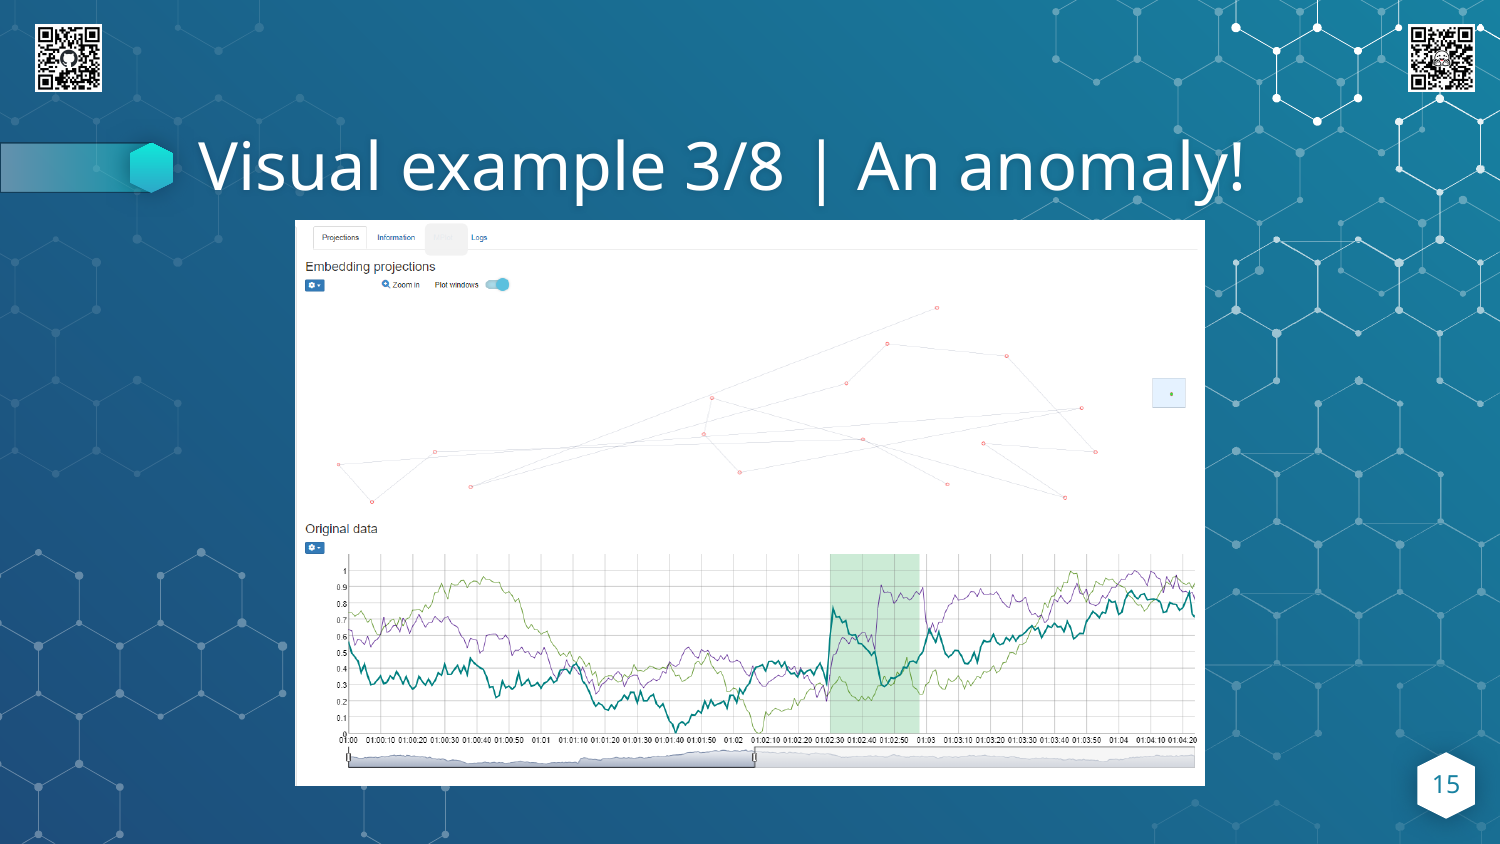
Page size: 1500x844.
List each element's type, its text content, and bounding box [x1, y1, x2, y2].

picture [34, 24, 102, 92]
title Visual example 3/8 | An anomaly! [198, 140, 1302, 198]
picture [1408, 24, 1476, 92]
slide_number 15 [1417, 752, 1475, 819]
picture [295, 220, 1205, 786]
